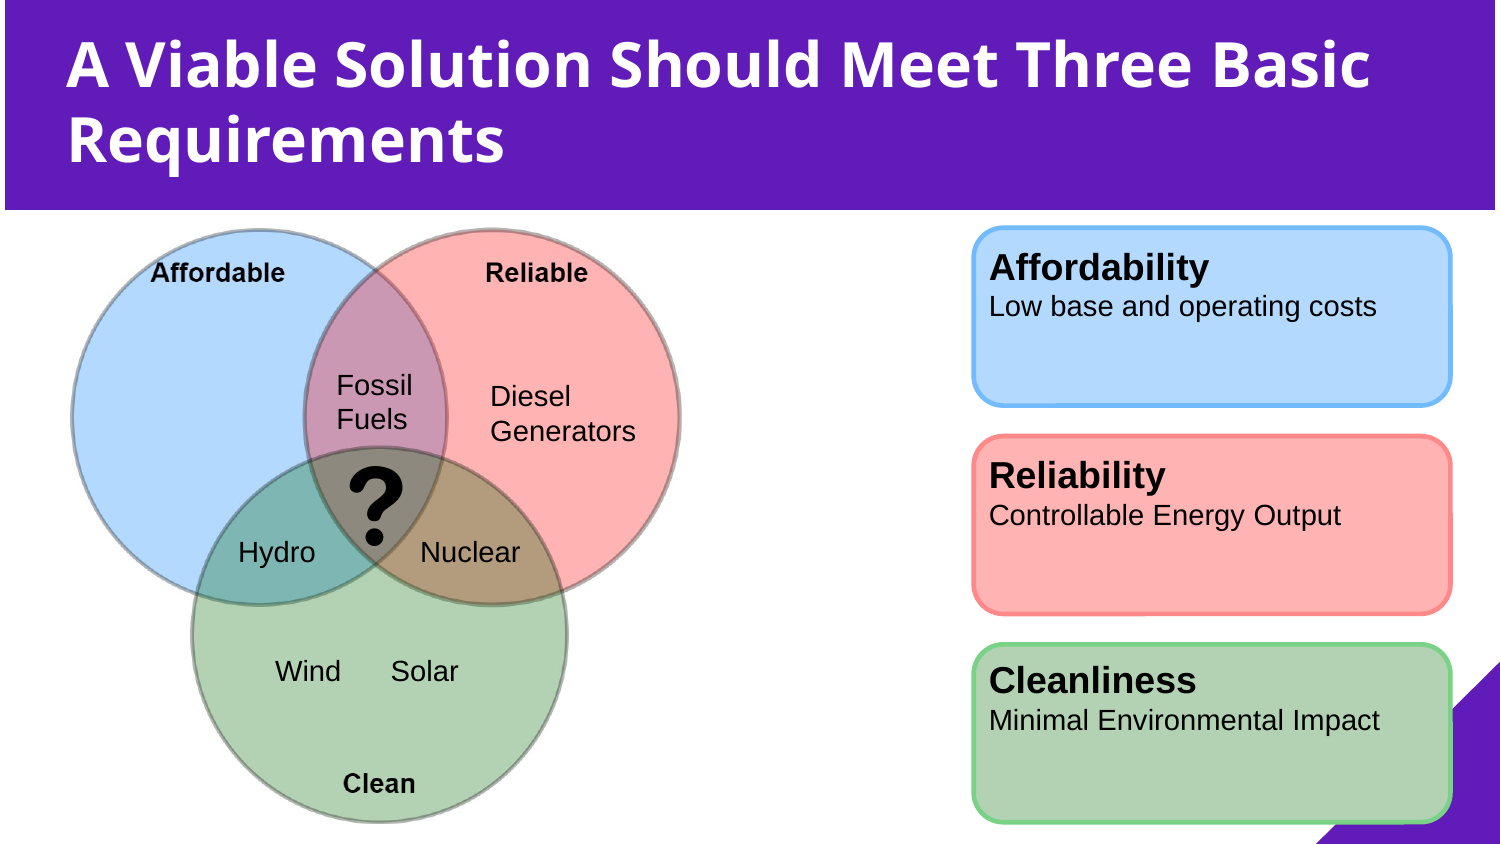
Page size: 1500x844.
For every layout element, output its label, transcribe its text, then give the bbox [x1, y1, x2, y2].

title A Viable Solution Should Meet Three Basic Requirements [51, 10, 1449, 113]
text_box Cleanliness Minimal Environmental Impact [973, 641, 1451, 820]
text_box Affordability Low base and operating costs [973, 227, 1451, 406]
text_box Reliability Controllable Energy Output [973, 436, 1451, 614]
picture [70, 227, 682, 824]
